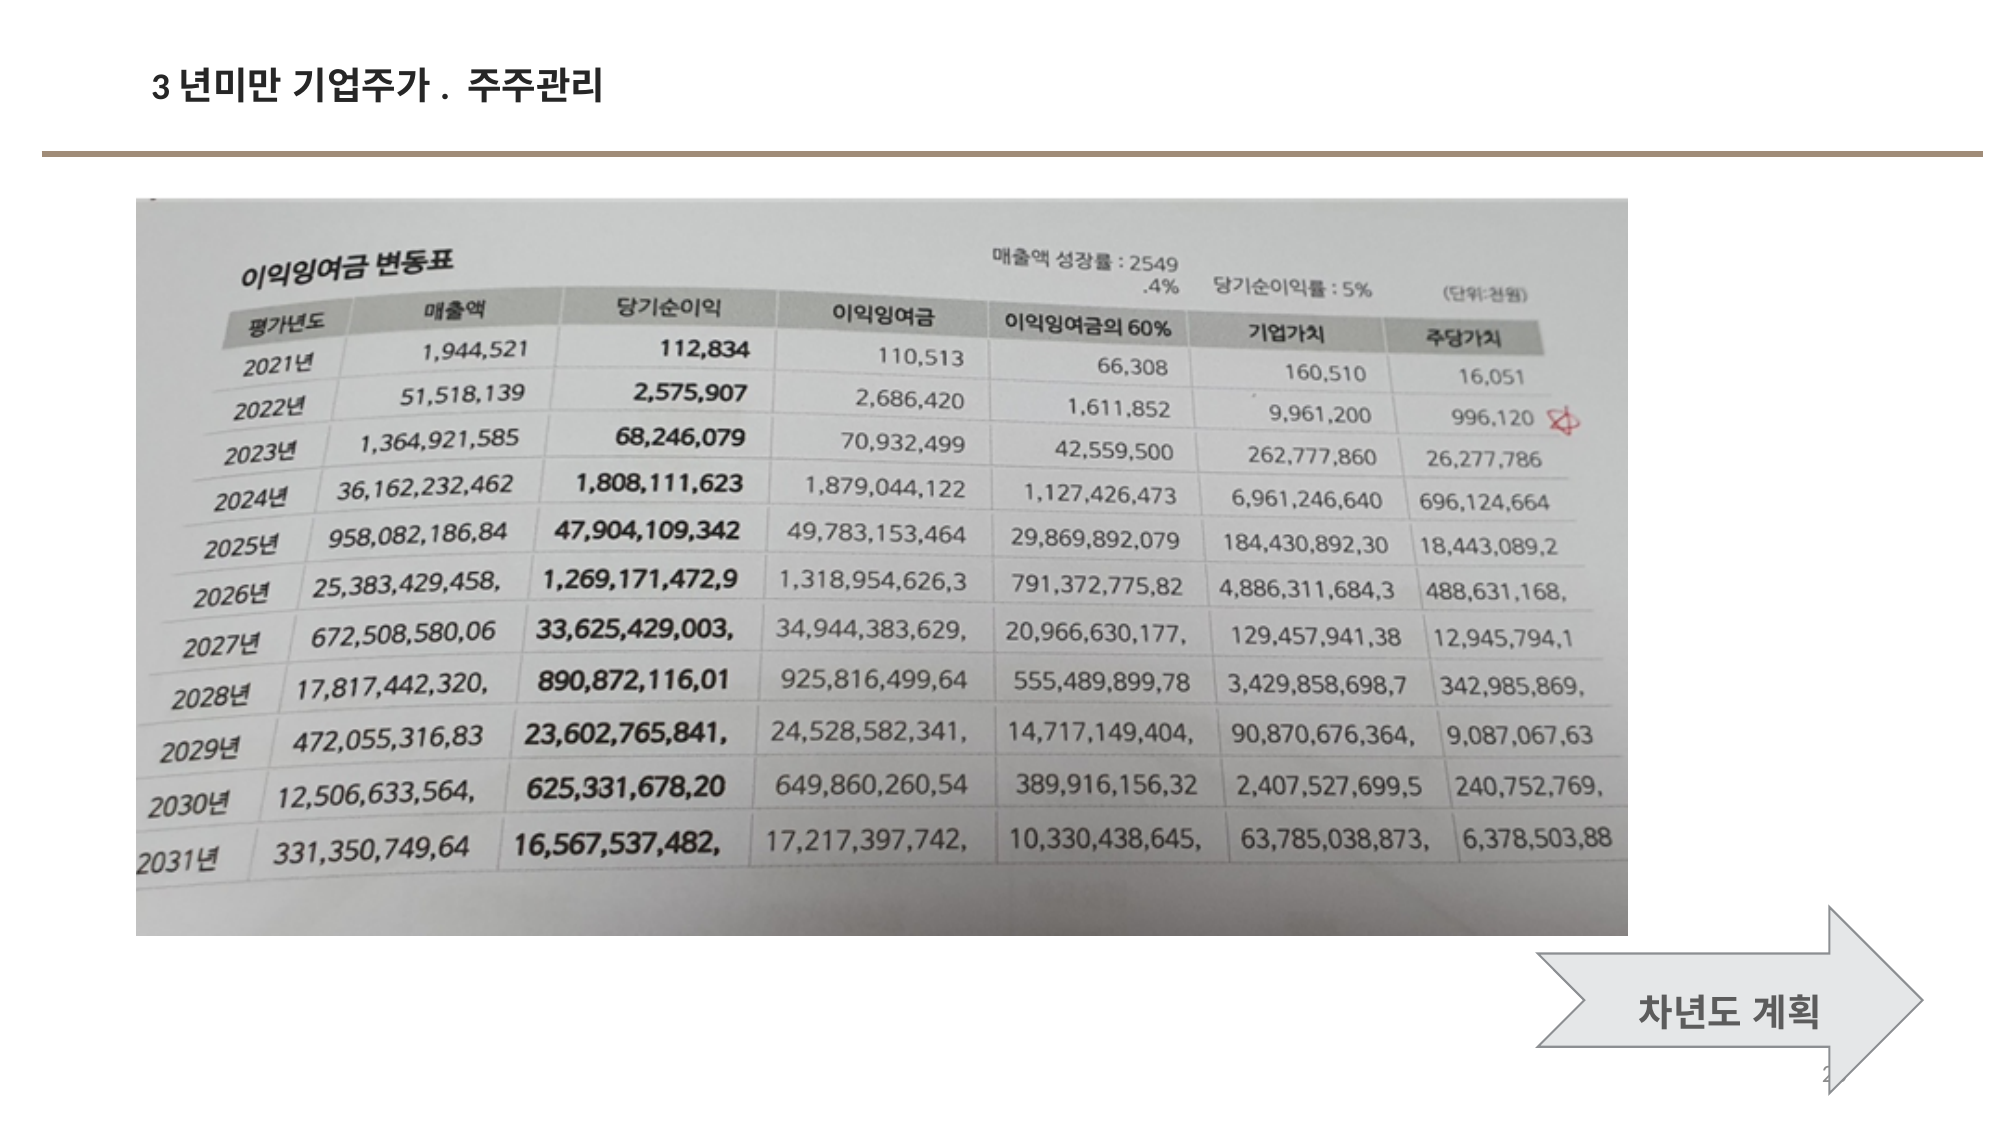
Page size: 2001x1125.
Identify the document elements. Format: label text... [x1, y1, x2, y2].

text_box 차년도 계획 [1535, 904, 1925, 1096]
text_box 3년미만 기업주가. 주주관리 [136, 54, 640, 115]
slide_number 20 [1412, 1042, 1863, 1103]
picture [136, 197, 1628, 936]
